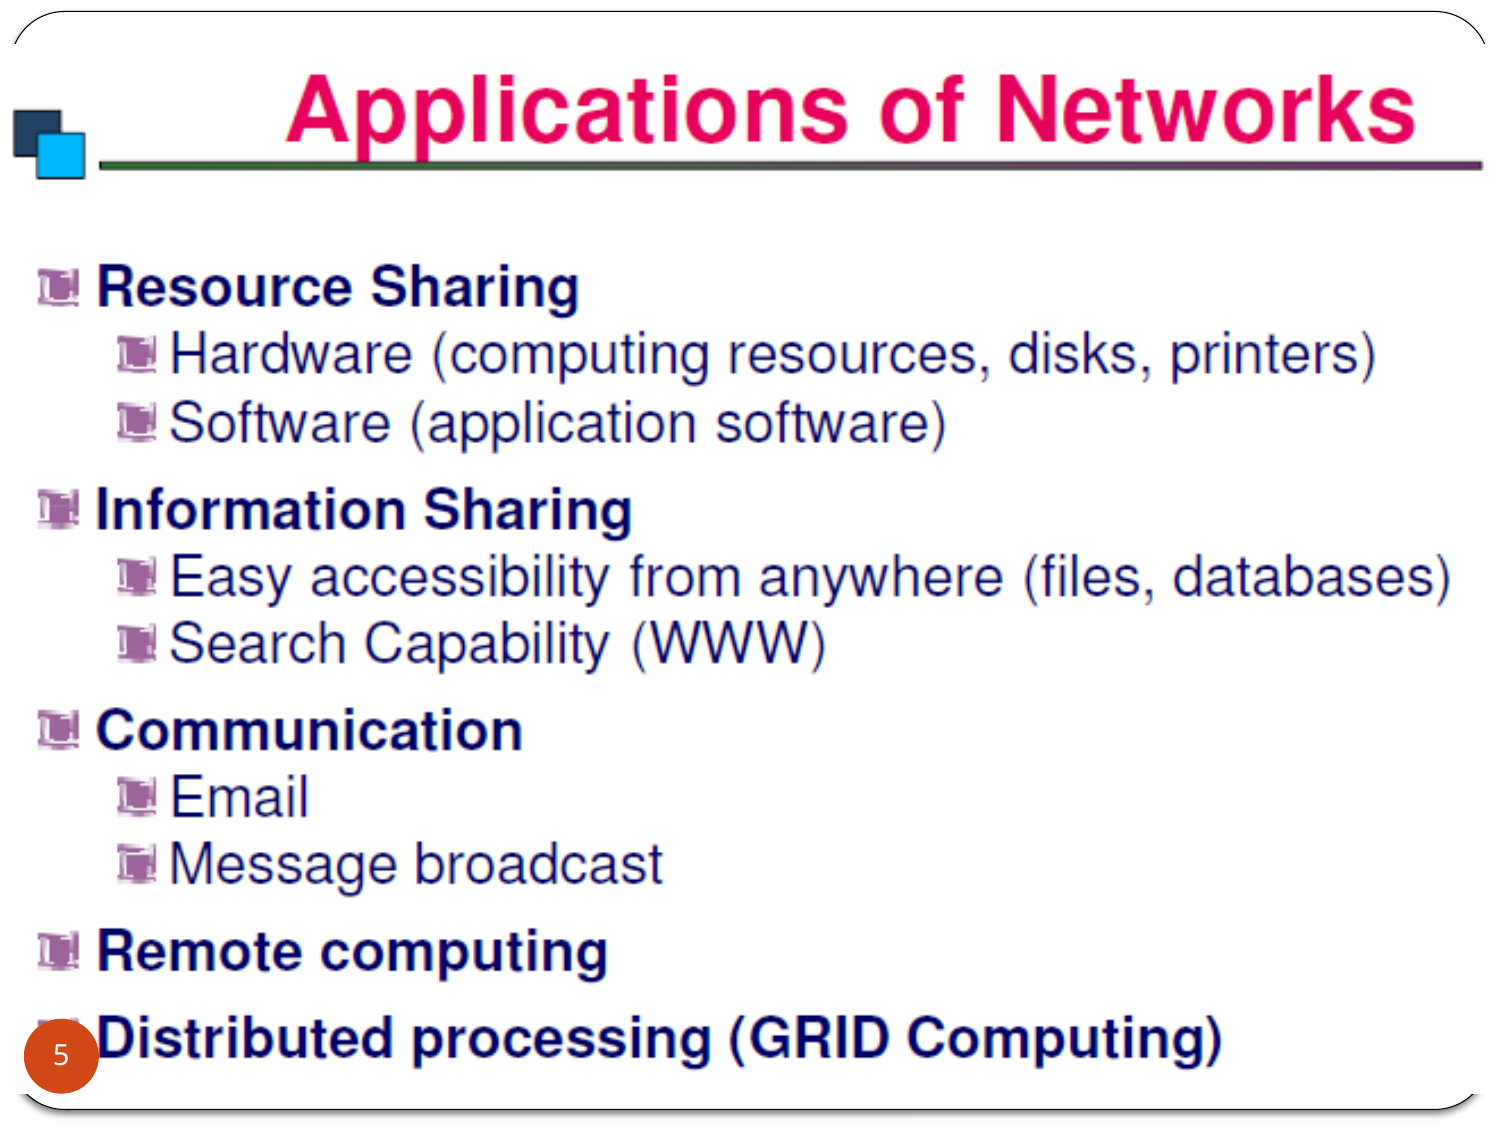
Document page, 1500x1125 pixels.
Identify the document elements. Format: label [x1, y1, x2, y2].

list [0, 44, 1500, 1094]
